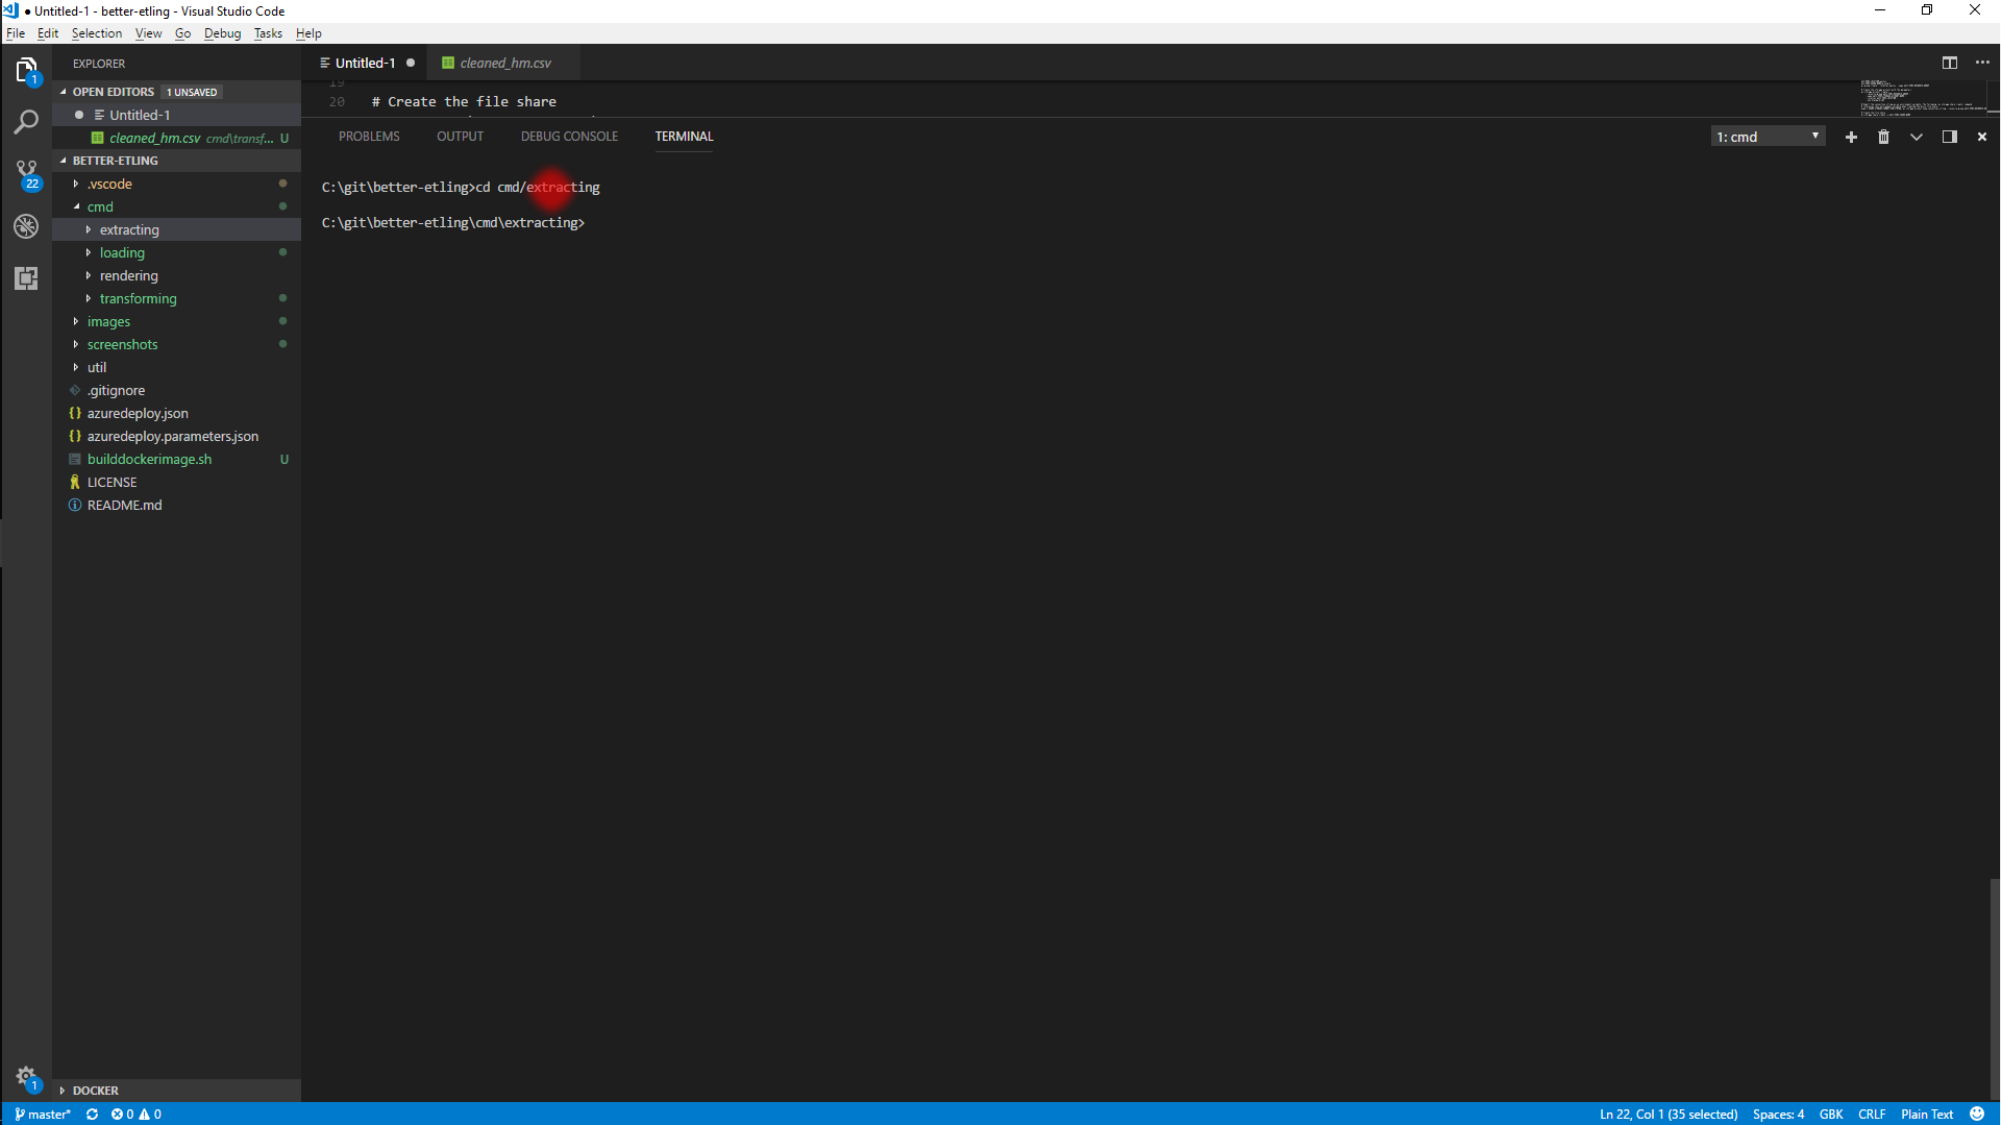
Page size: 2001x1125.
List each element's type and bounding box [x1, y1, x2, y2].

picture [0, 0, 2001, 1125]
text_box [538, 177, 565, 203]
